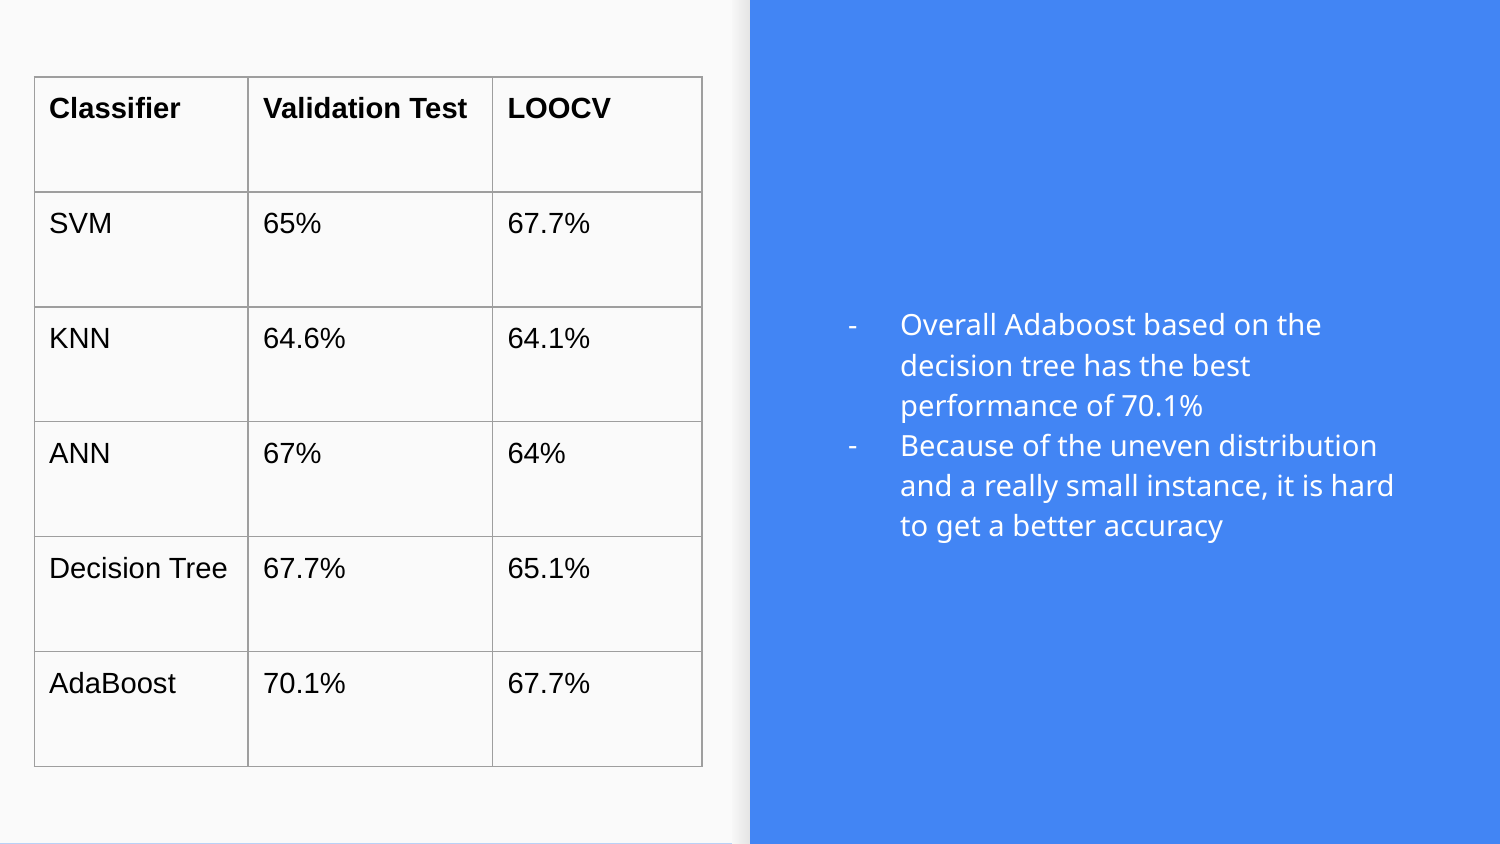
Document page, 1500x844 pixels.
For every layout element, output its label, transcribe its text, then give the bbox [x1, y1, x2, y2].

table_cell 67.7% [493, 193, 701, 306]
table_cell 70.1% [249, 652, 492, 766]
table_cell 65.1% [493, 537, 701, 651]
table_cell 67% [249, 422, 492, 536]
table_header Classifier [35, 78, 247, 191]
table_cell 67.7% [249, 537, 492, 651]
table_cell ANN [35, 422, 247, 536]
table_cell KNN [35, 308, 247, 421]
list Overall Adaboost based on the decision tree has the best performance of 70.1% Because of the uneven distribution and a really small instance, it is hard to get a better accuracy [810, 118, 1440, 725]
table_cell 65% [249, 193, 492, 306]
table_cell 67.7% [493, 652, 701, 766]
table_cell 64.6% [249, 308, 492, 421]
table_cell AdaBoost [35, 652, 247, 766]
table_cell 64.1% [493, 308, 701, 421]
table_header Validation Test [249, 78, 492, 191]
table_header LOOCV [493, 78, 701, 191]
table_cell 64% [493, 422, 701, 536]
table_cell SVM [35, 193, 247, 306]
table_cell Decision Tree [35, 537, 247, 651]
